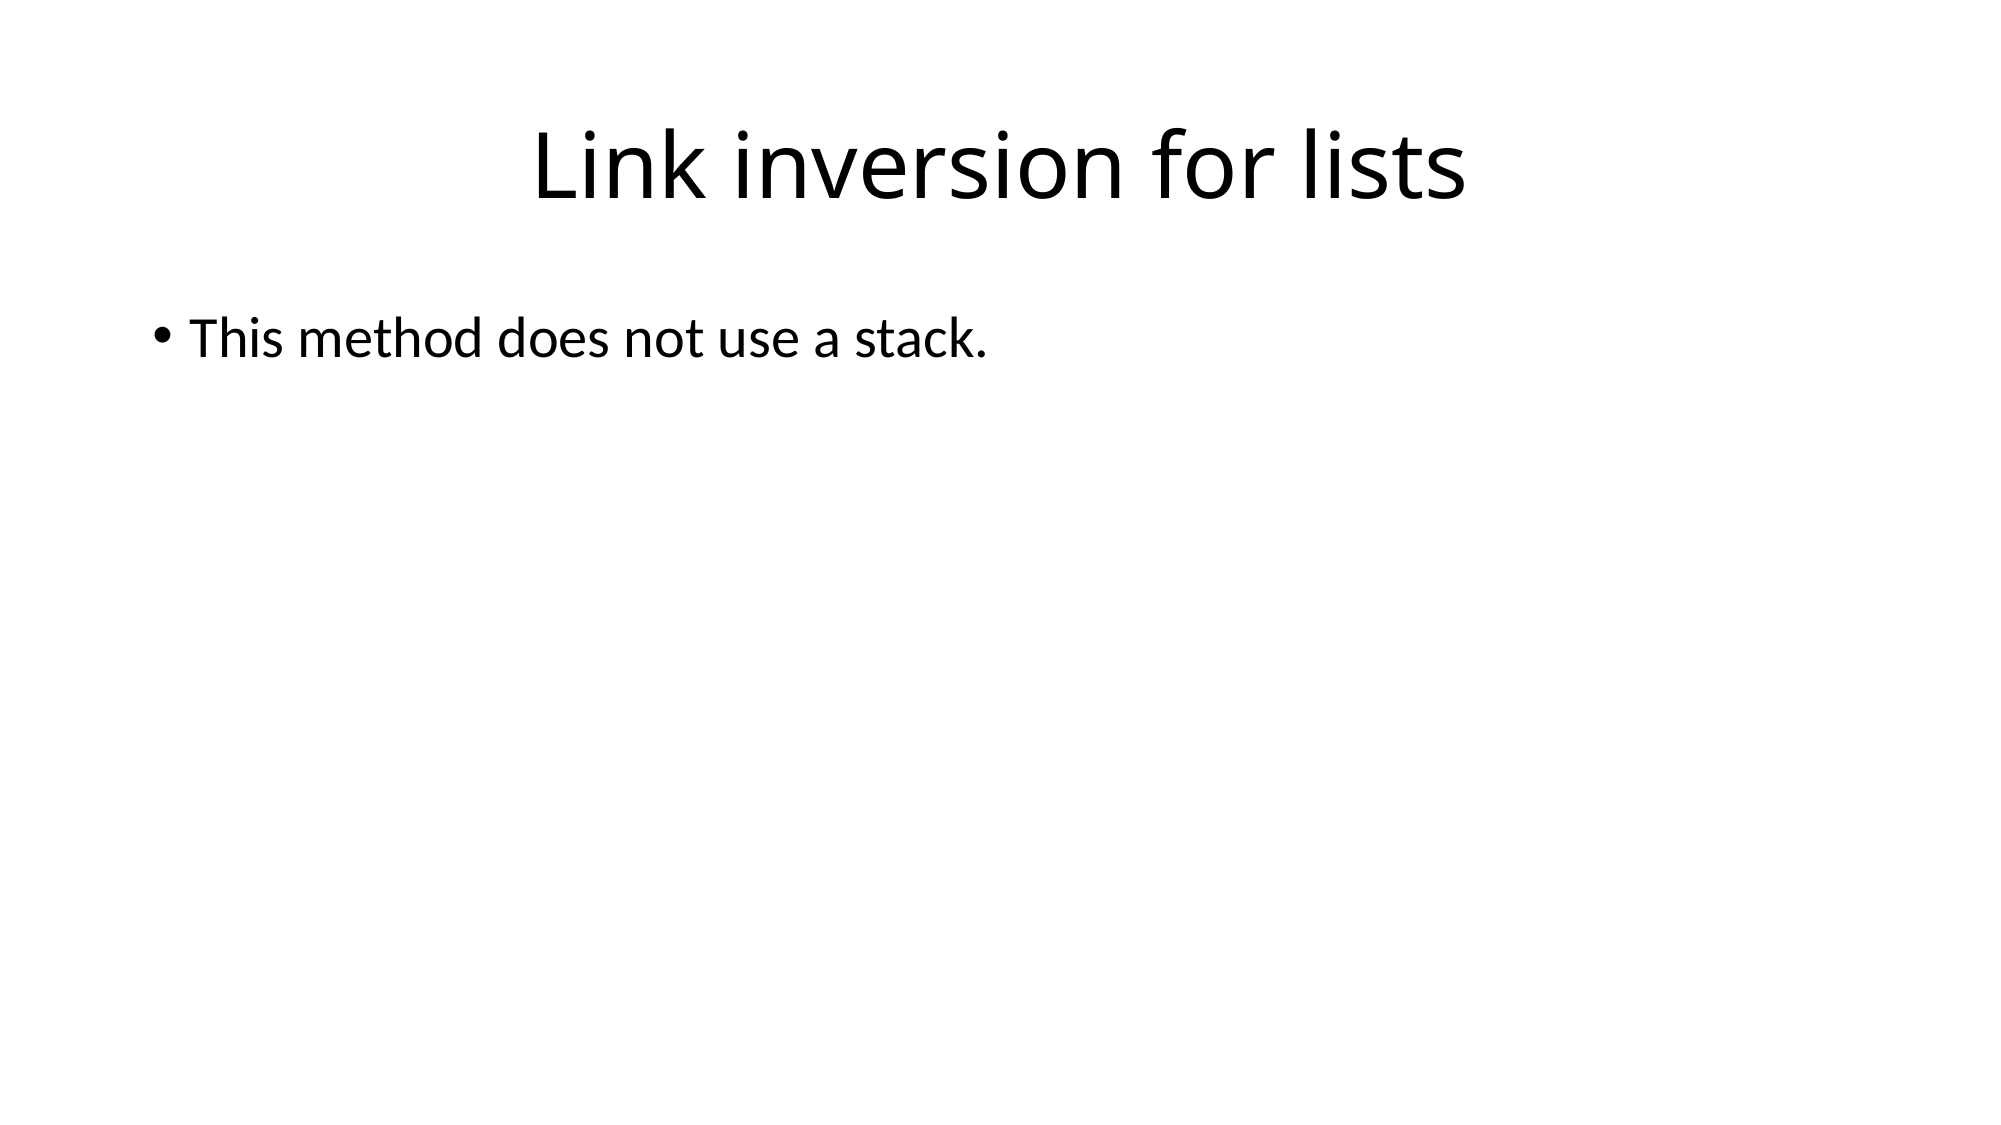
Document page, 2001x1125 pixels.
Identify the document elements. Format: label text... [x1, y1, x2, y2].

list This method does not use a stack. [137, 299, 1863, 1014]
title Link inversion for lists [137, 59, 1863, 278]
